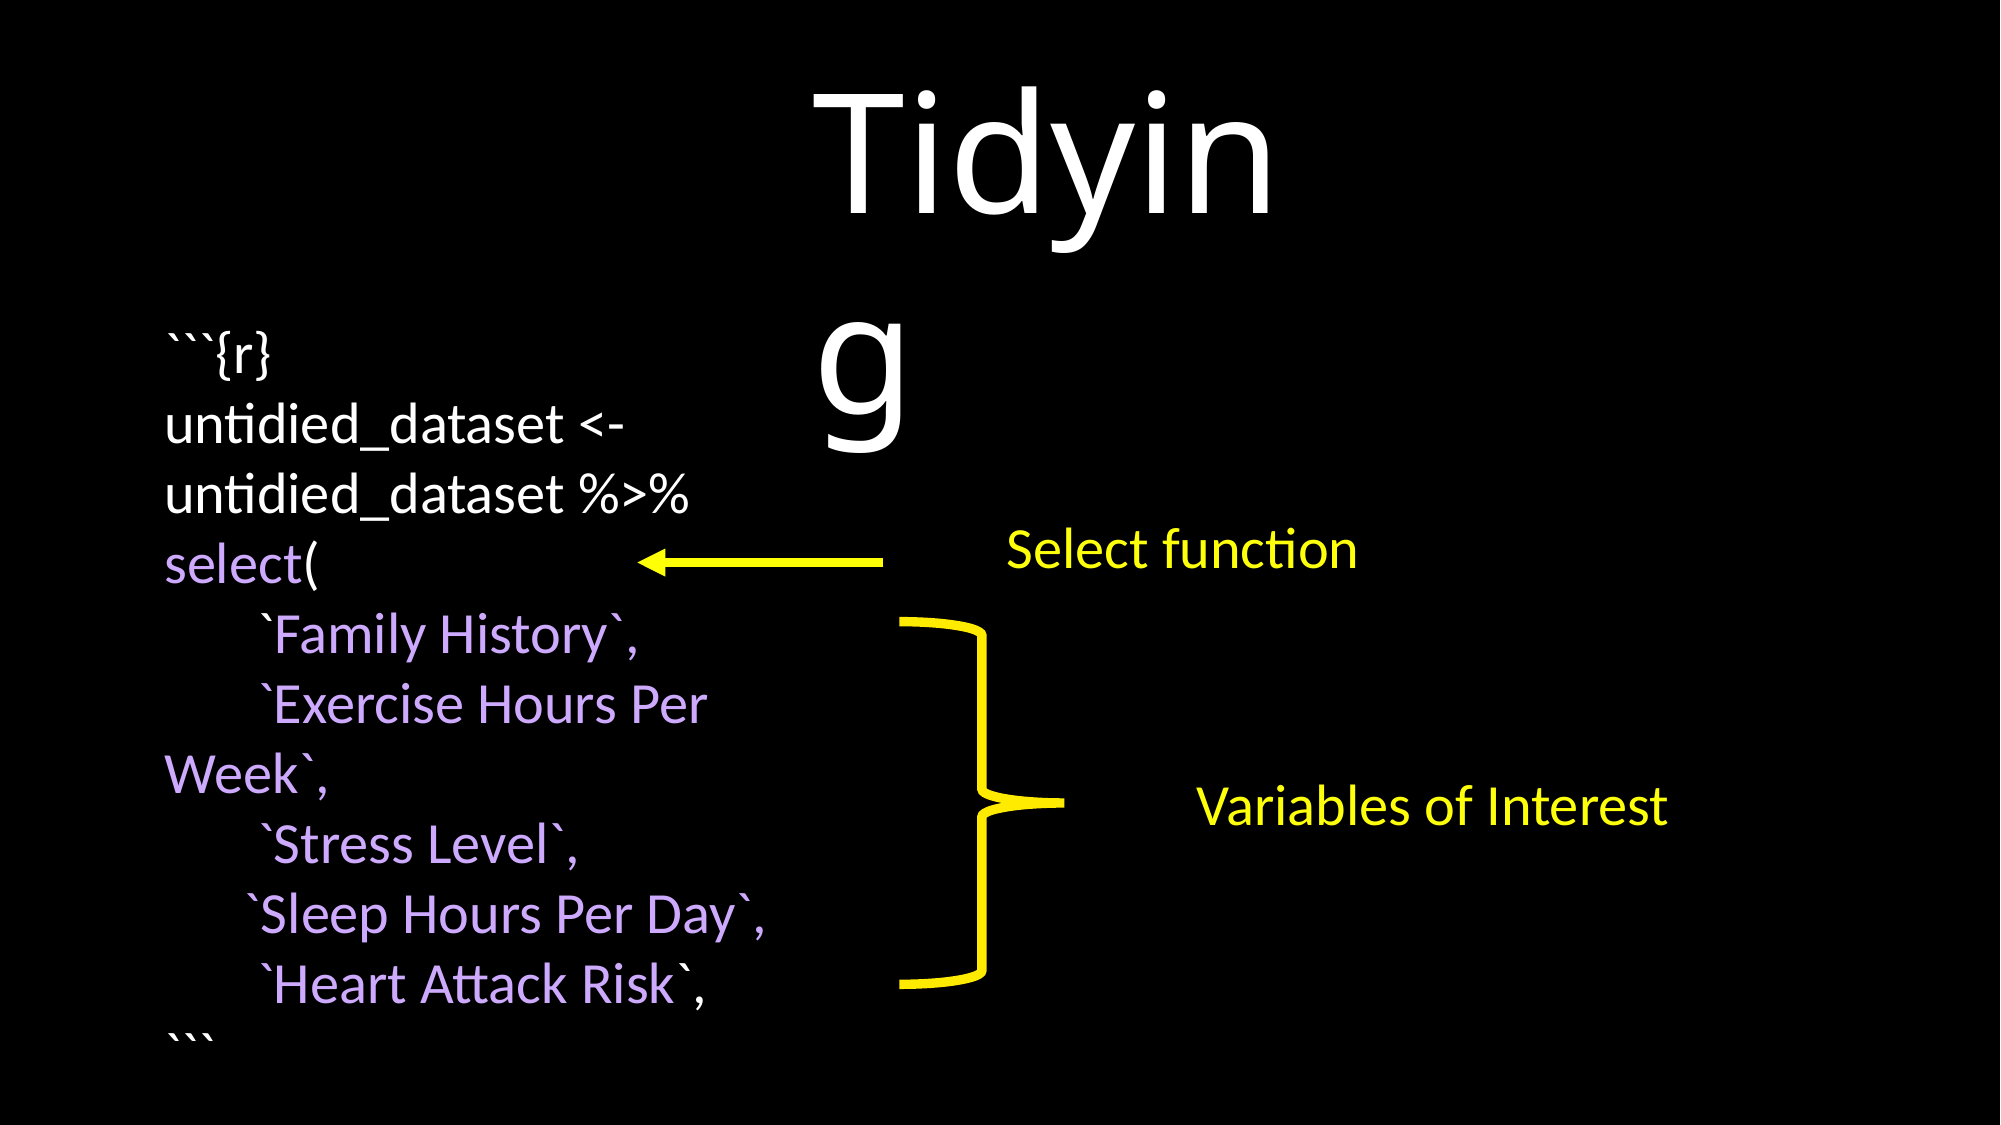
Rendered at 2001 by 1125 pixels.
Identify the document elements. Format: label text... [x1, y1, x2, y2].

text_box ```{r} untidied_dataset <- untidied_dataset %>% select( `Family History`, `Exercise Hours Per Week`, `Stress Level`, `Sleep Hours Per Day`, `Heart Attack Risk`, ``` [149, 307, 900, 1093]
text_box Tidying [798, 39, 1307, 455]
text_box Select function [992, 503, 1627, 589]
text_box [899, 620, 1065, 986]
text_box Variables of Interest [1182, 760, 1685, 845]
